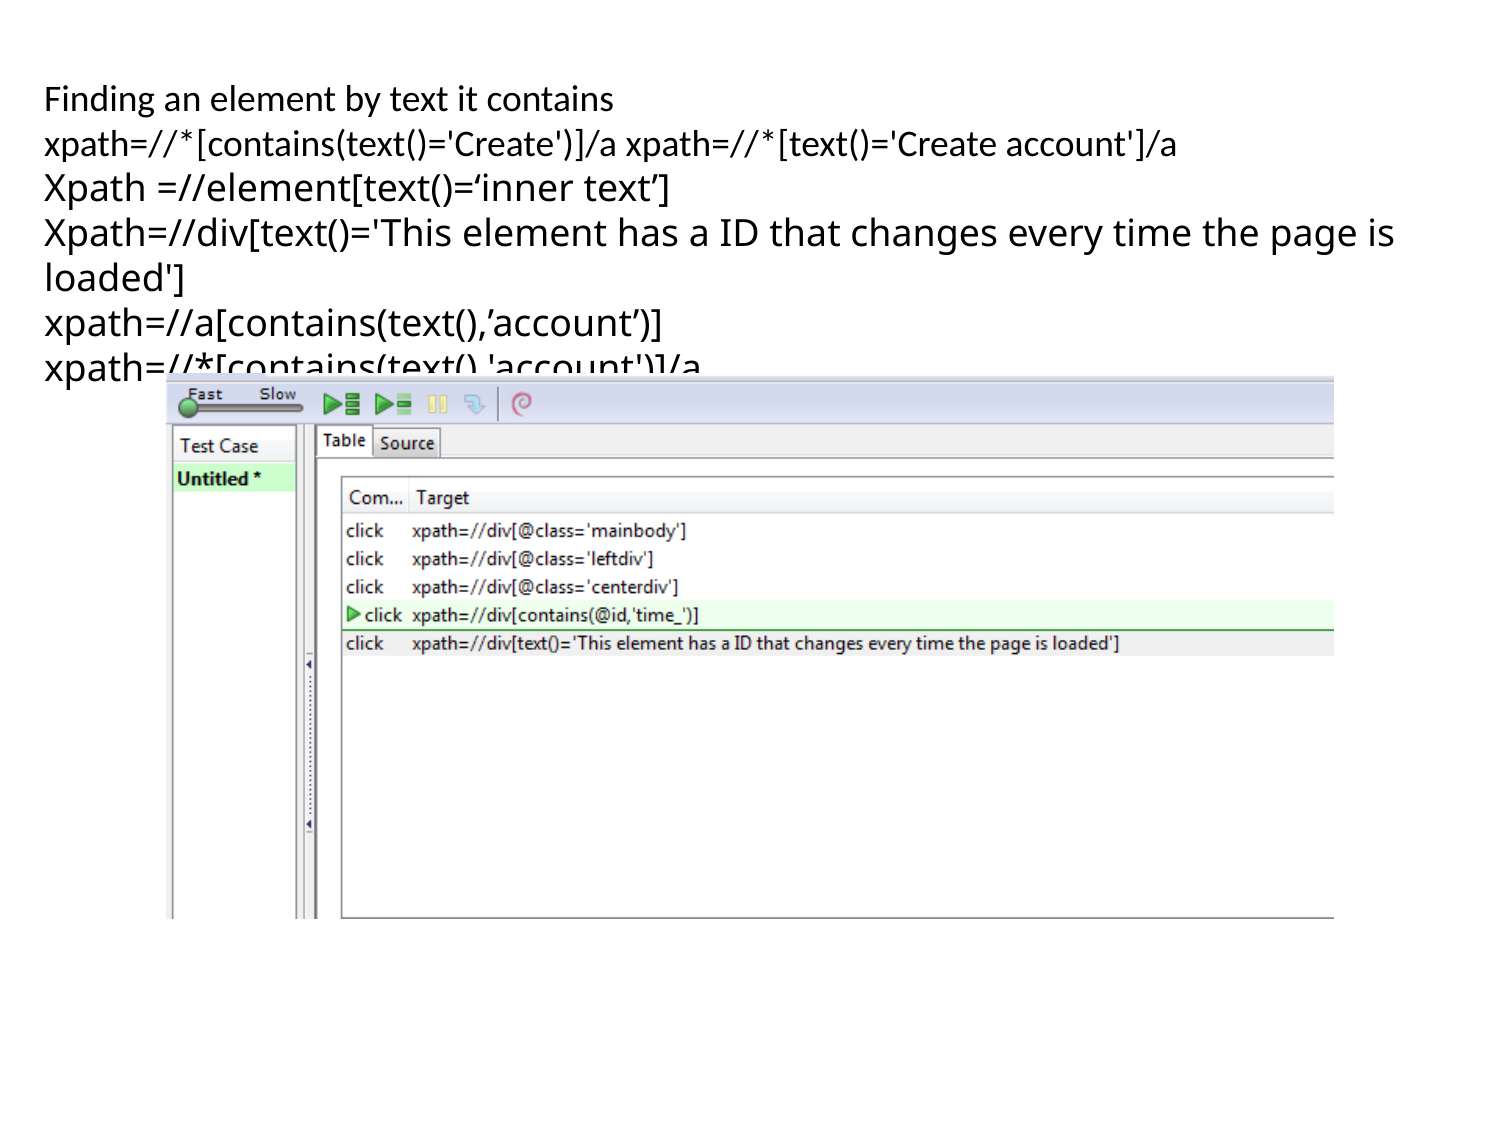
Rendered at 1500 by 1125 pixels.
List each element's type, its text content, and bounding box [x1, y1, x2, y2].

picture [166, 373, 1334, 919]
text_box Finding an element by text it contains xpath=//*[contains(text()='Create')]/a xpath=//*[text()='Create account']/a Xpath =//element[text()=‘inner text’] Xpath=//div[text()='This element has a ID that changes every time the page is loaded'] xpath=//a[contains(text(),’account’)] xpath=//*[contains(text(),'account')]/a [29, 66, 1459, 442]
